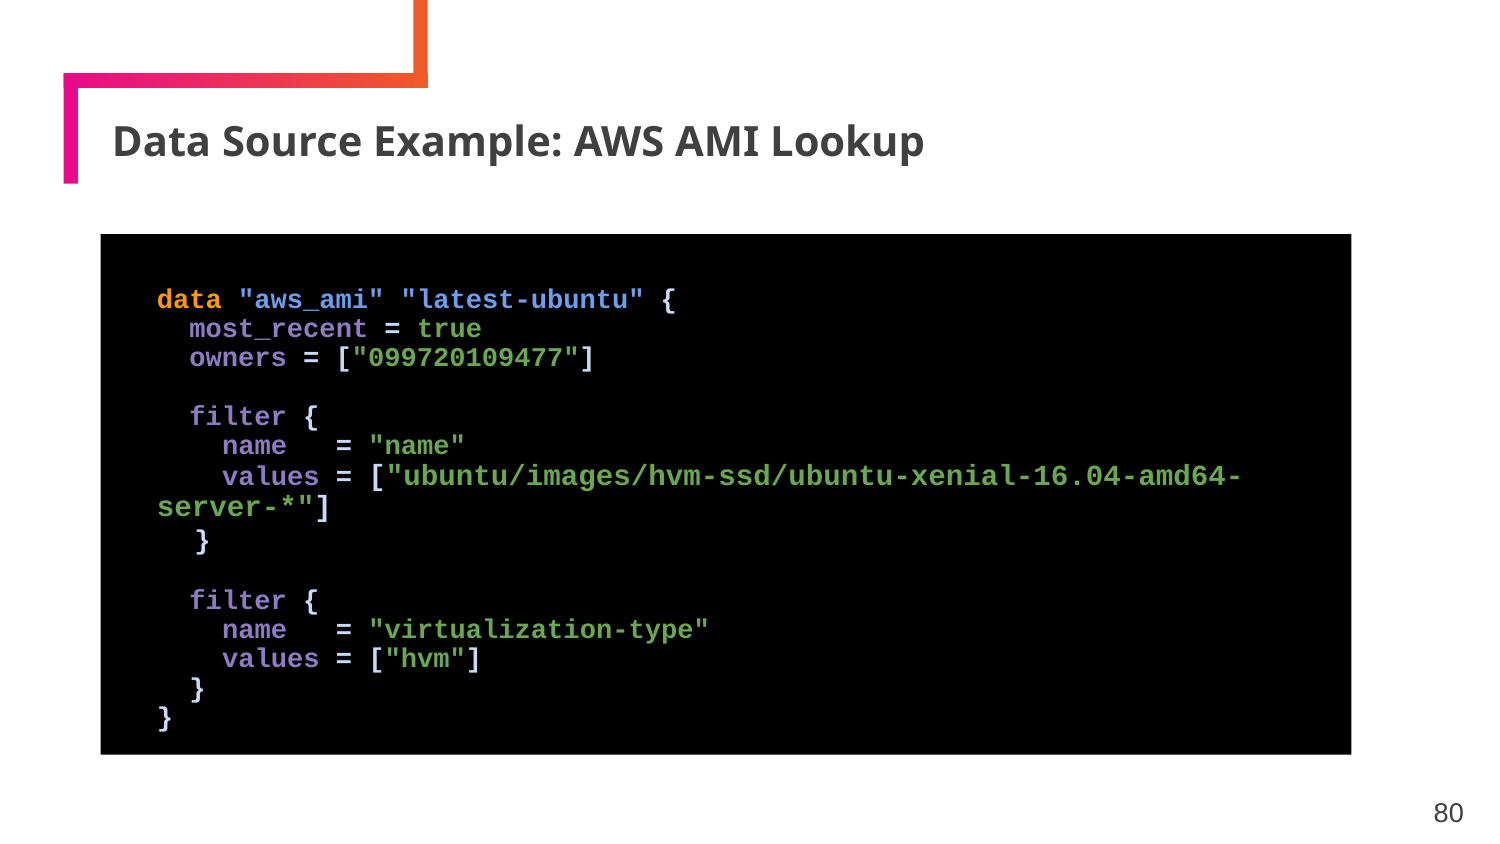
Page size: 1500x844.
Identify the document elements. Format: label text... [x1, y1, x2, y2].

subtitle data "aws_ami" "latest-ubuntu" { most_recent = true owners = ["099720109477"] filter { name = "name" values = ["ubuntu/images/hvm-ssd/ubuntu-xenial-16.04-amd64-server-*"] } filter { name = "virtualization-type" values = ["hvm"] } } [100, 234, 1352, 755]
slide_number 80 [1403, 779, 1494, 844]
title Data Source Example: AWS AMI Lookup [100, 117, 1455, 169]
